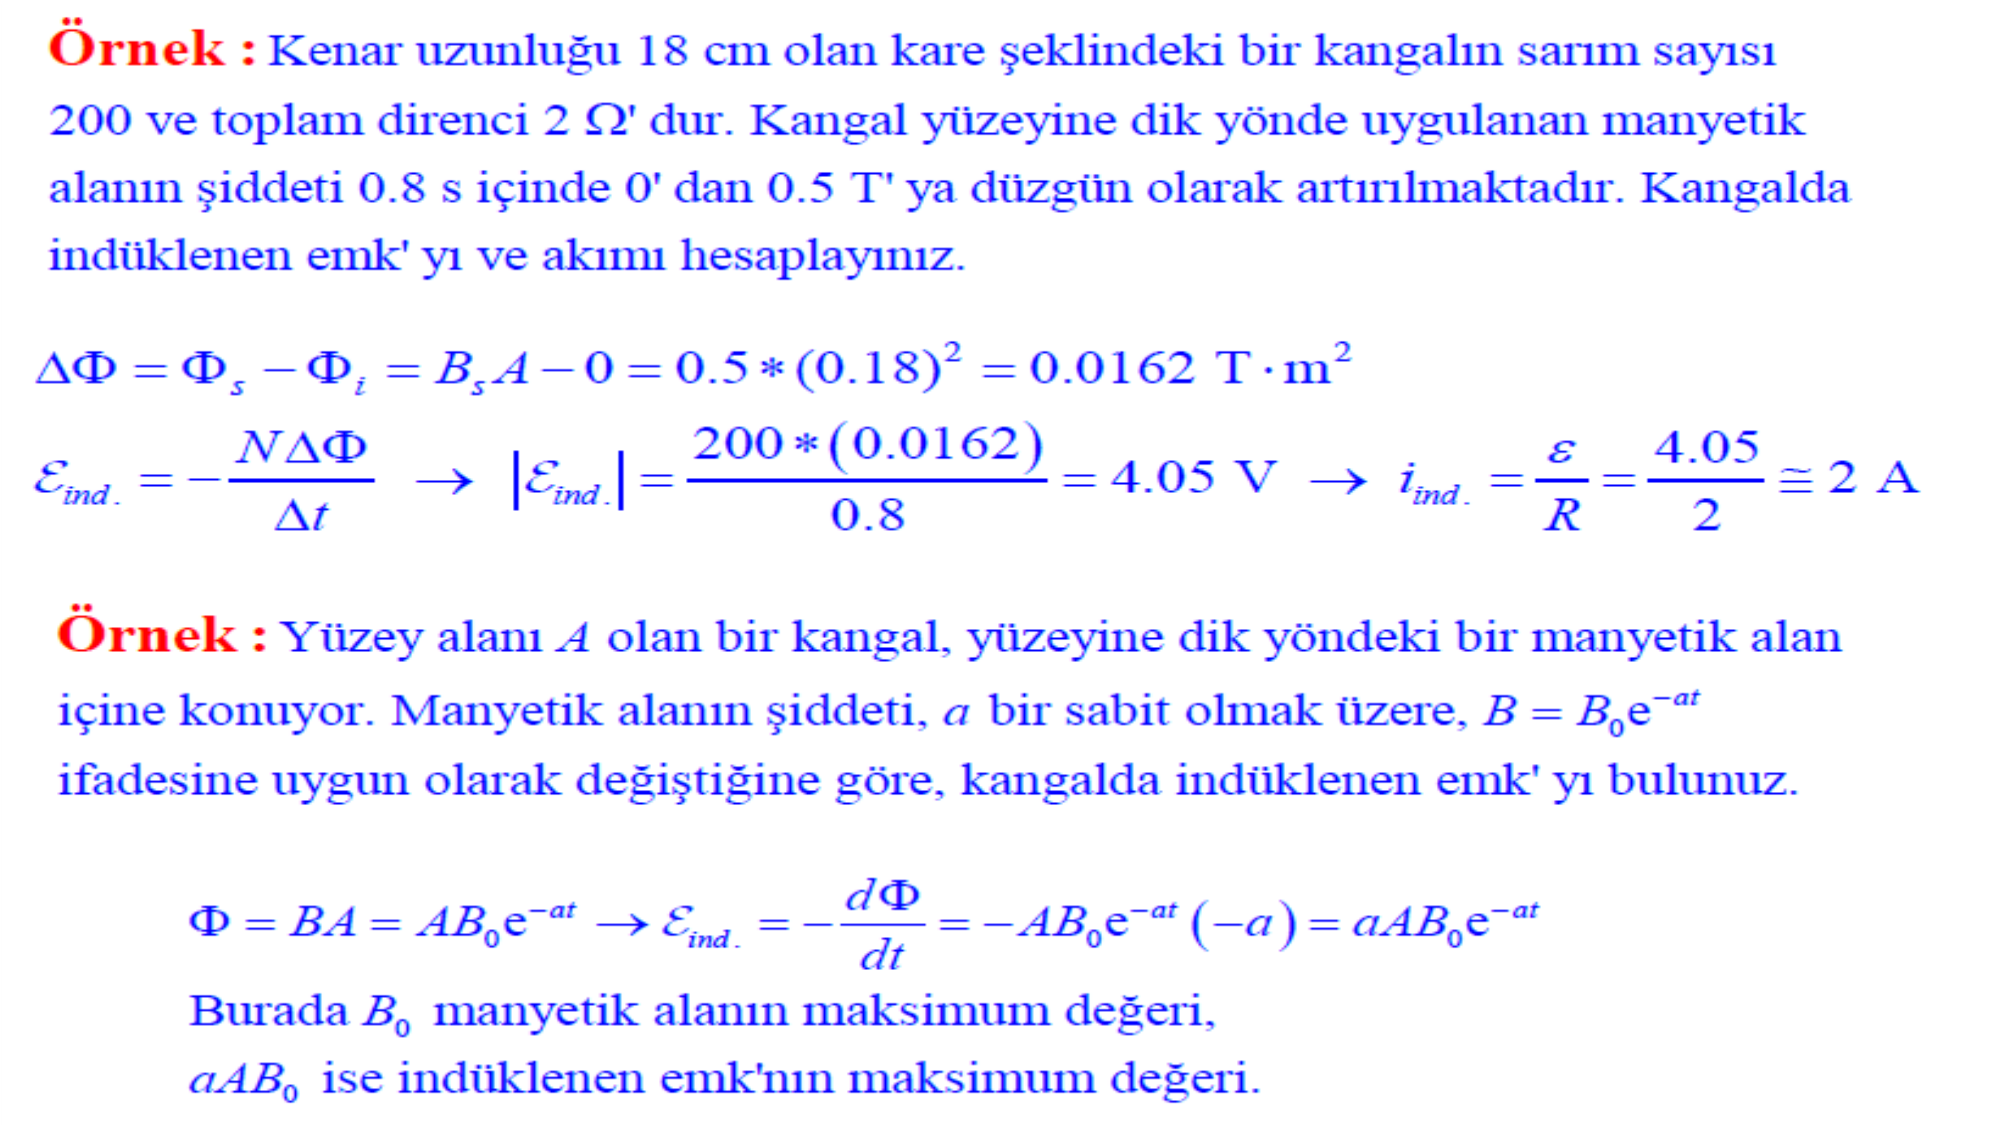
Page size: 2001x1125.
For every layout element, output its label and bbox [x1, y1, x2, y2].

list [0, 4, 1923, 1125]
